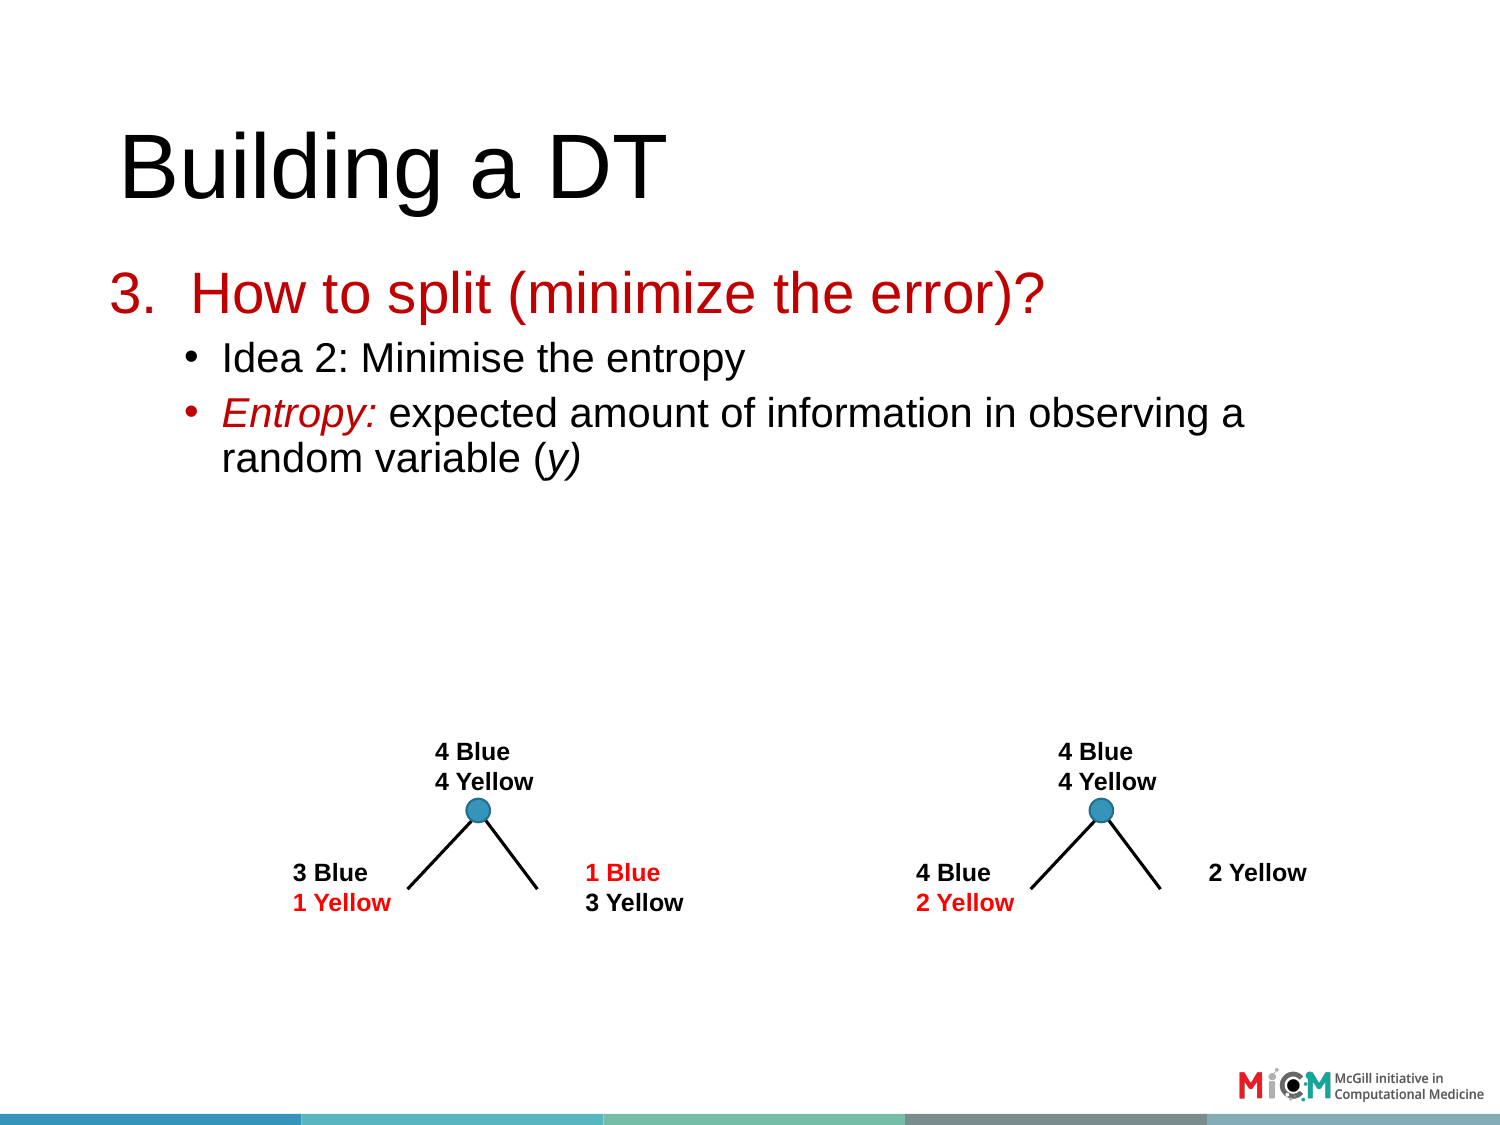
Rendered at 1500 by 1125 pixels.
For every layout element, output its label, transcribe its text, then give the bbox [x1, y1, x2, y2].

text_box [407, 798, 538, 890]
text_box 4 Blue 4 Yellow [1043, 728, 1172, 803]
text_box 2 Yellow [1193, 849, 1322, 895]
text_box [1030, 798, 1161, 890]
picture [1211, 1051, 1500, 1122]
text_box 3 Blue 1 Yellow [278, 849, 407, 925]
list 3. How to split (minimize the error)? Idea 2: Minimise the entropy Entropy: expected amount of information in observing a random variable (y) [94, 255, 1388, 1083]
title Building a DT [103, 59, 1397, 278]
text_box 4 Blue 2 Yellow [901, 849, 1030, 925]
text_box 4 Blue 4 Yellow [420, 728, 549, 803]
text_box 1 Blue 3 Yellow [570, 849, 699, 925]
